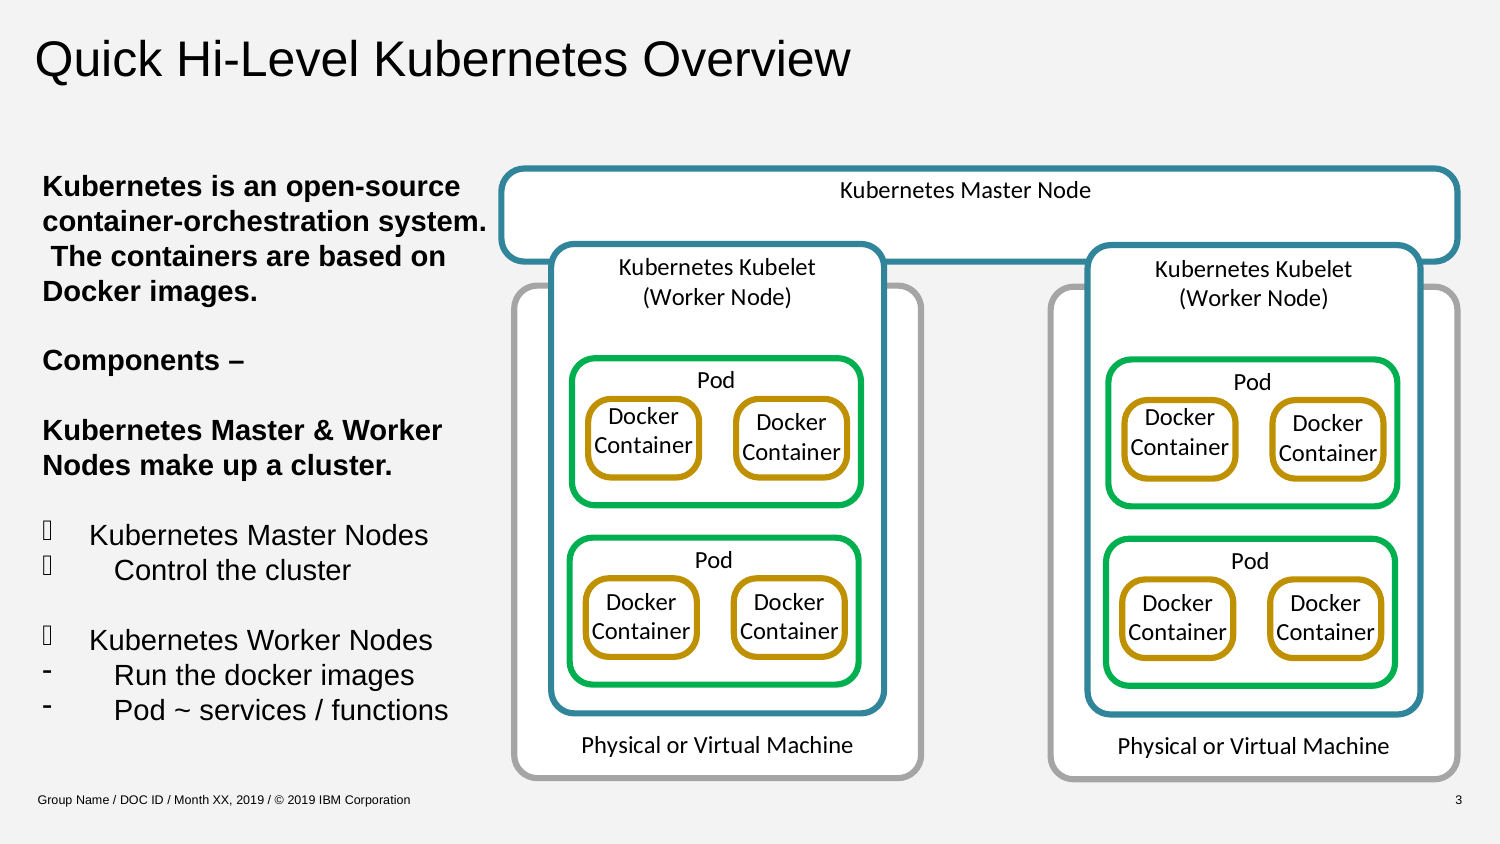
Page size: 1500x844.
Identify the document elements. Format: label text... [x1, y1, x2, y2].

list Kubernetes is an open-source container-orchestration system. The containers are based on Docker images. Components – Kubernetes Master & Worker Nodes make up a cluster. Kubernetes Master Nodes Control the cluster Kubernetes Worker Nodes Run the docker images Pod ~ services / functions [42, 166, 490, 657]
footer Group Name / DOC ID / Month XX, 2019 / © 2019 IBM Corporation [37, 785, 713, 813]
title Quick Hi-Level Kubernetes Overview [34, 33, 1407, 165]
picture [496, 163, 1462, 783]
slide_number 3 [1162, 788, 1463, 813]
